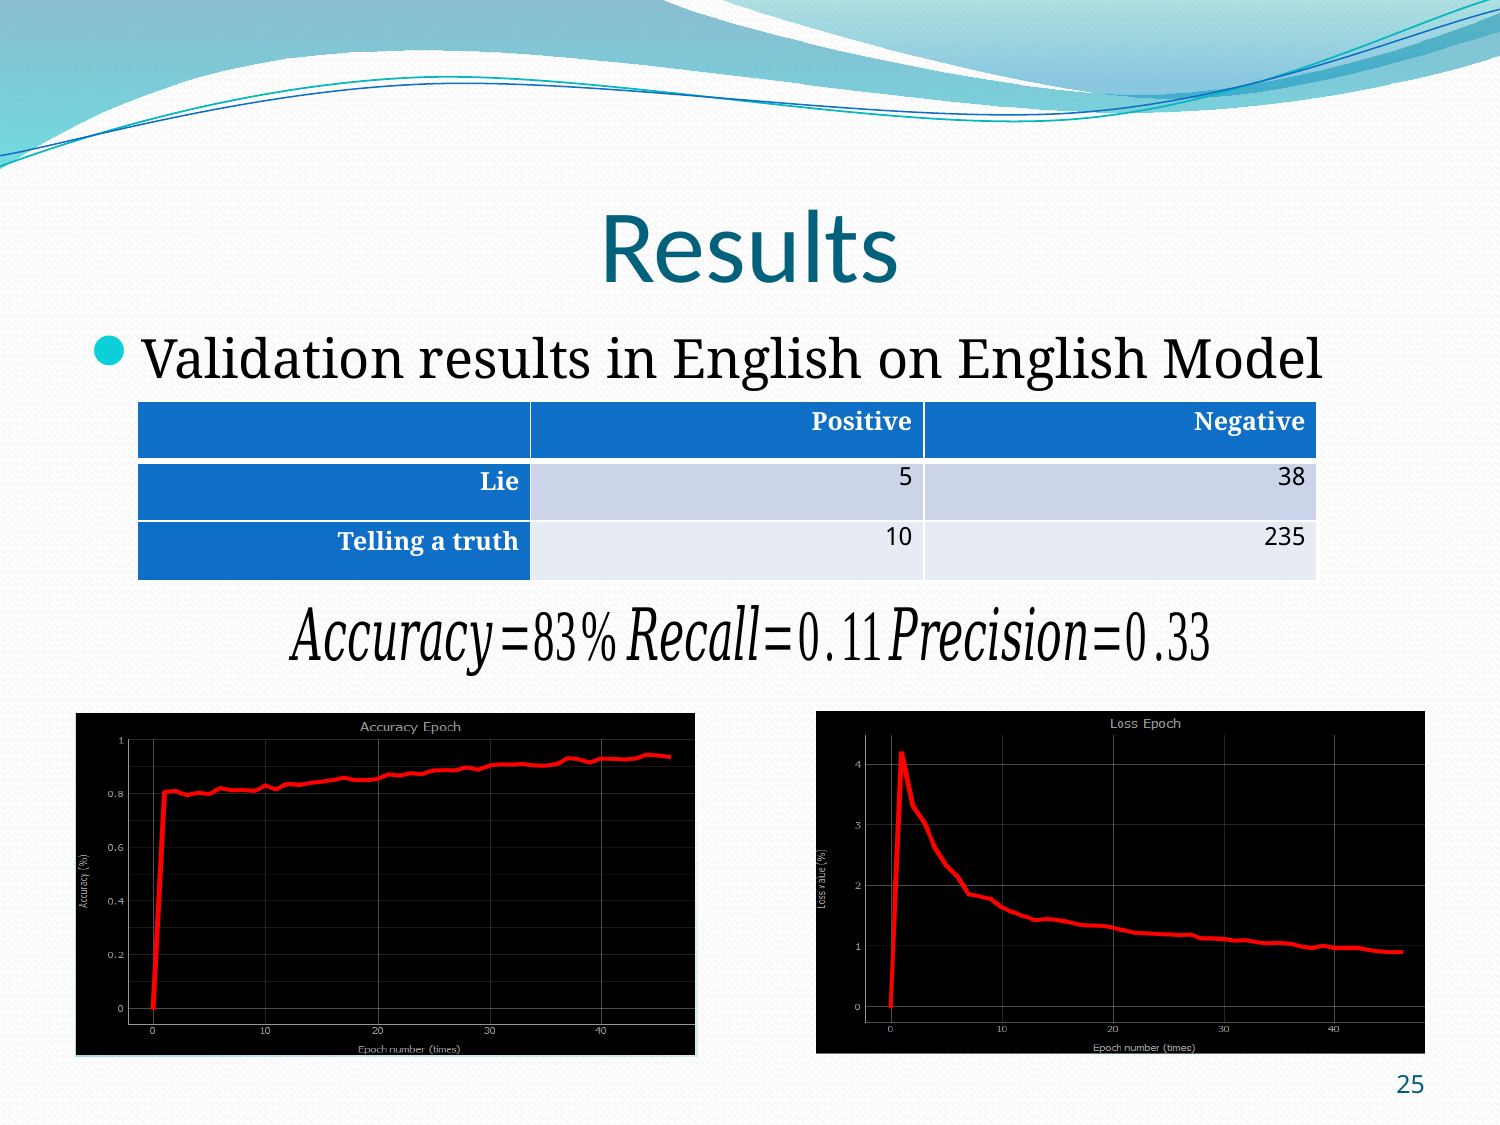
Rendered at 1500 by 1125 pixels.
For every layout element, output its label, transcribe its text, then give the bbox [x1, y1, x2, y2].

picture [815, 711, 1426, 1055]
table_cell 38 [925, 464, 1316, 520]
table_cell 10 [531, 522, 923, 580]
table_header Negative [925, 402, 1316, 458]
table_cell Telling a truth [138, 522, 530, 580]
picture [74, 713, 699, 1057]
table_cell 235 [925, 522, 1316, 580]
list Validation results in English on English Model [75, 317, 1425, 1038]
table_cell 5 [531, 464, 923, 520]
table_header [138, 402, 530, 458]
title Results [75, 115, 1425, 303]
slide_number 25 [1299, 1066, 1425, 1103]
table_header Positive [531, 402, 923, 458]
table_cell Lie [138, 464, 530, 520]
